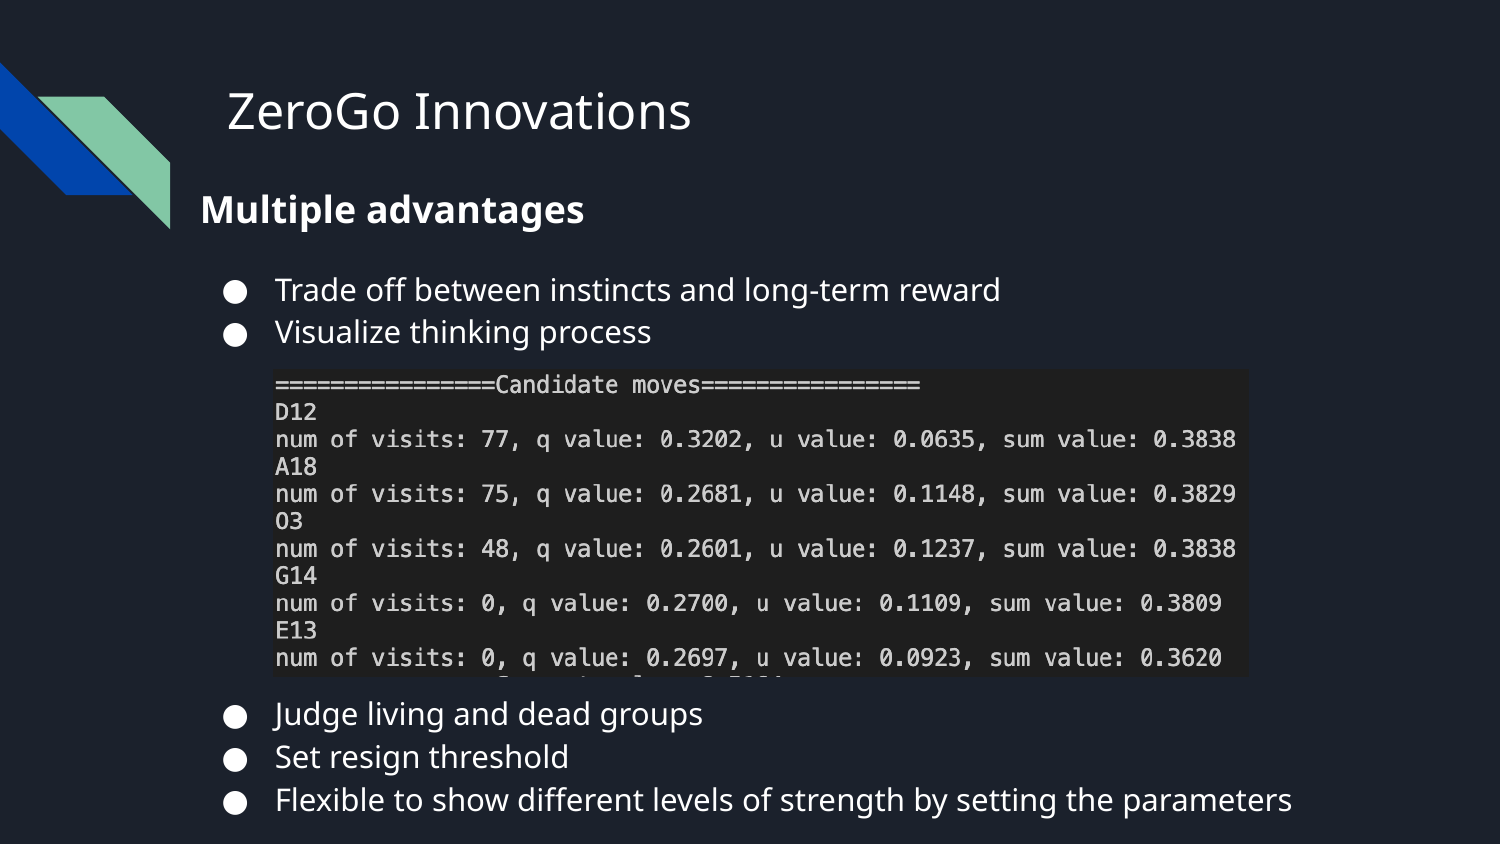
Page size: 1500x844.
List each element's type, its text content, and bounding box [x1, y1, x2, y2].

title ZeroGo Innovations [212, 64, 945, 164]
text_box Multiple advantages Trade off between instincts and long-term reward Visualize thinking process Judge living and dead groups Set resign threshold Flexible to show different levels of strength by setting the parameters [184, 164, 1340, 749]
picture [272, 368, 1249, 678]
